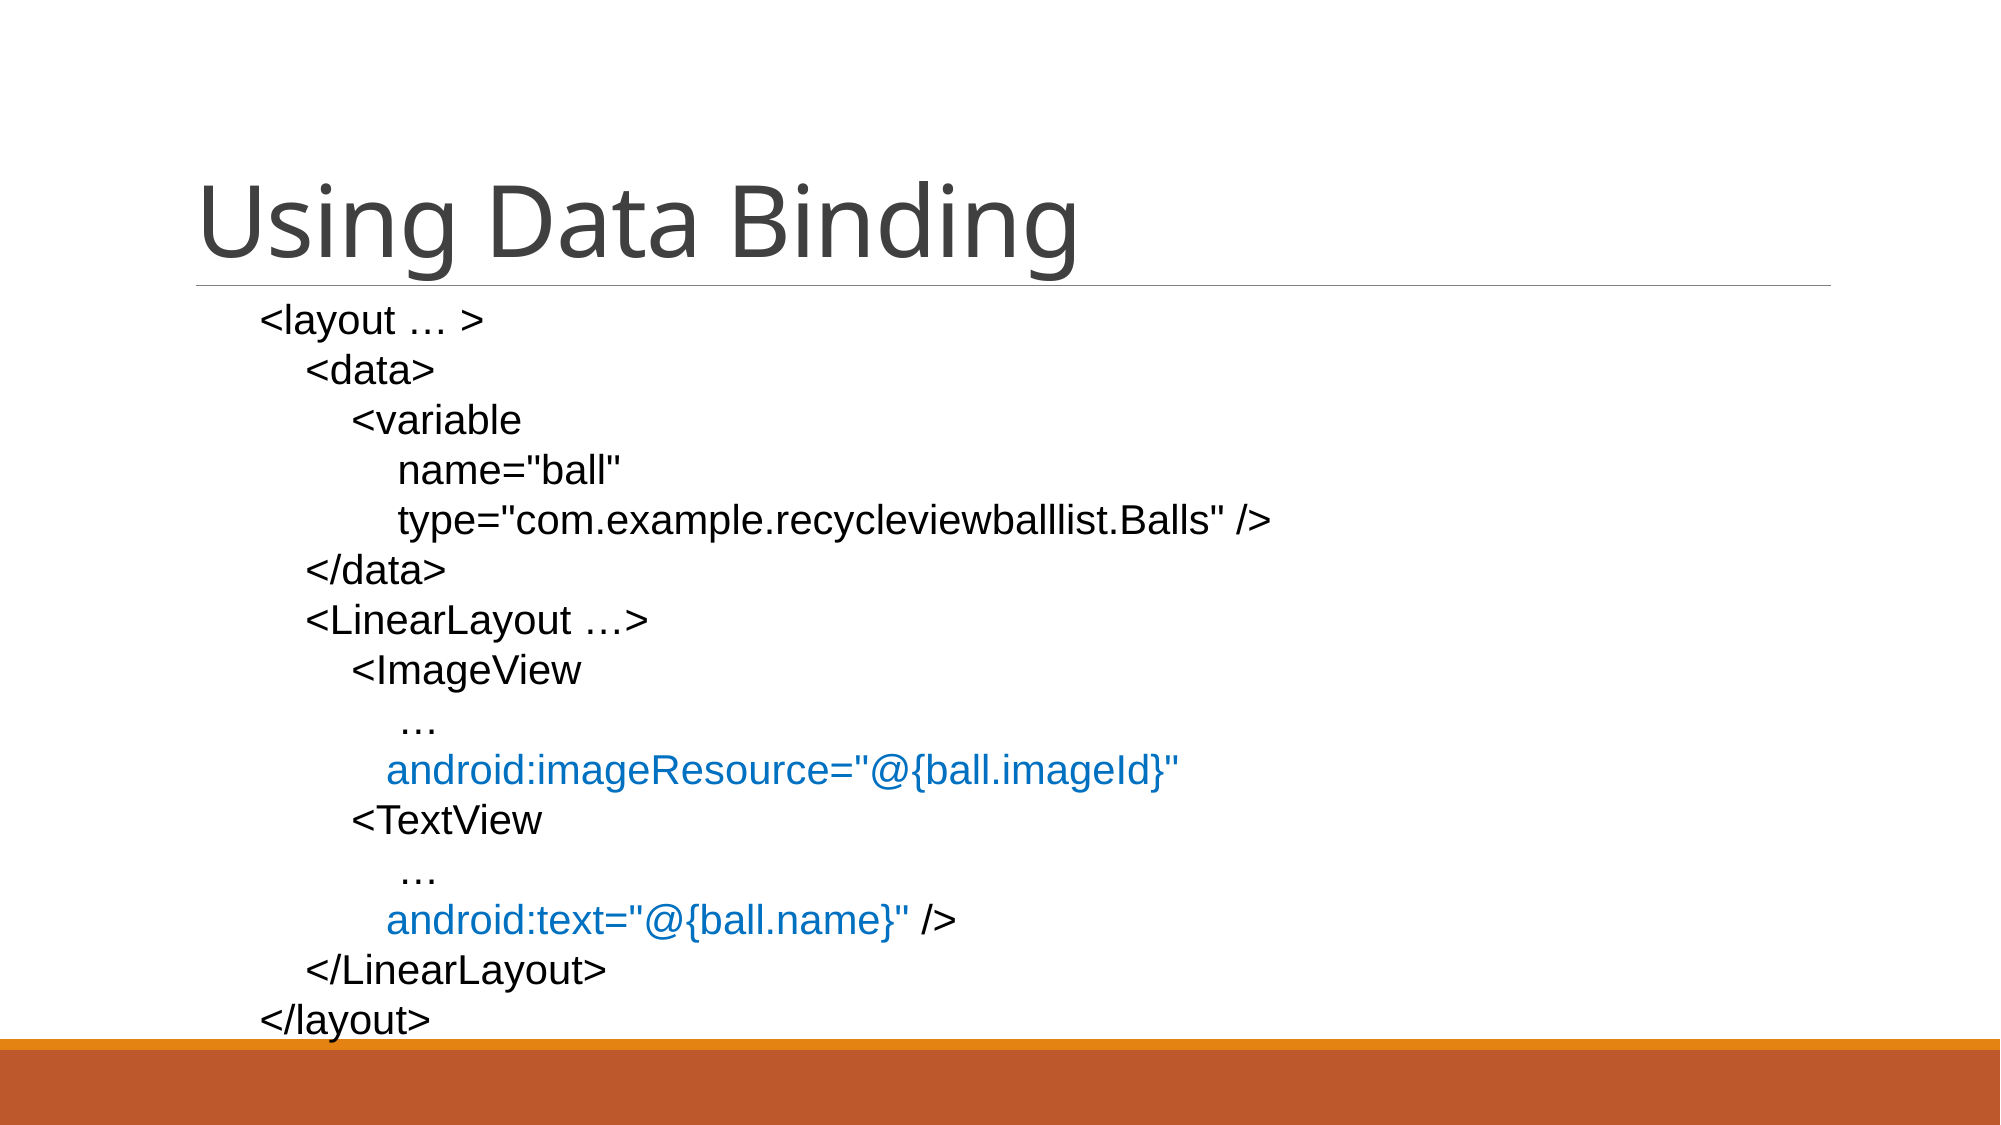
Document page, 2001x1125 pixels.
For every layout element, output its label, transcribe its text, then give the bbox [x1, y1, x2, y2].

title Using Data Binding [180, 47, 1830, 285]
text_box <layout … > <data> <variable name="ball" type="com.example.recycleviewballlist.Balls" /> </data> <LinearLayout …> <ImageView … android:imageResource="@{ball.imageId}" <TextView … android:text="@{ball.name}" /> </LinearLayout> </layout> [244, 285, 1472, 1051]
